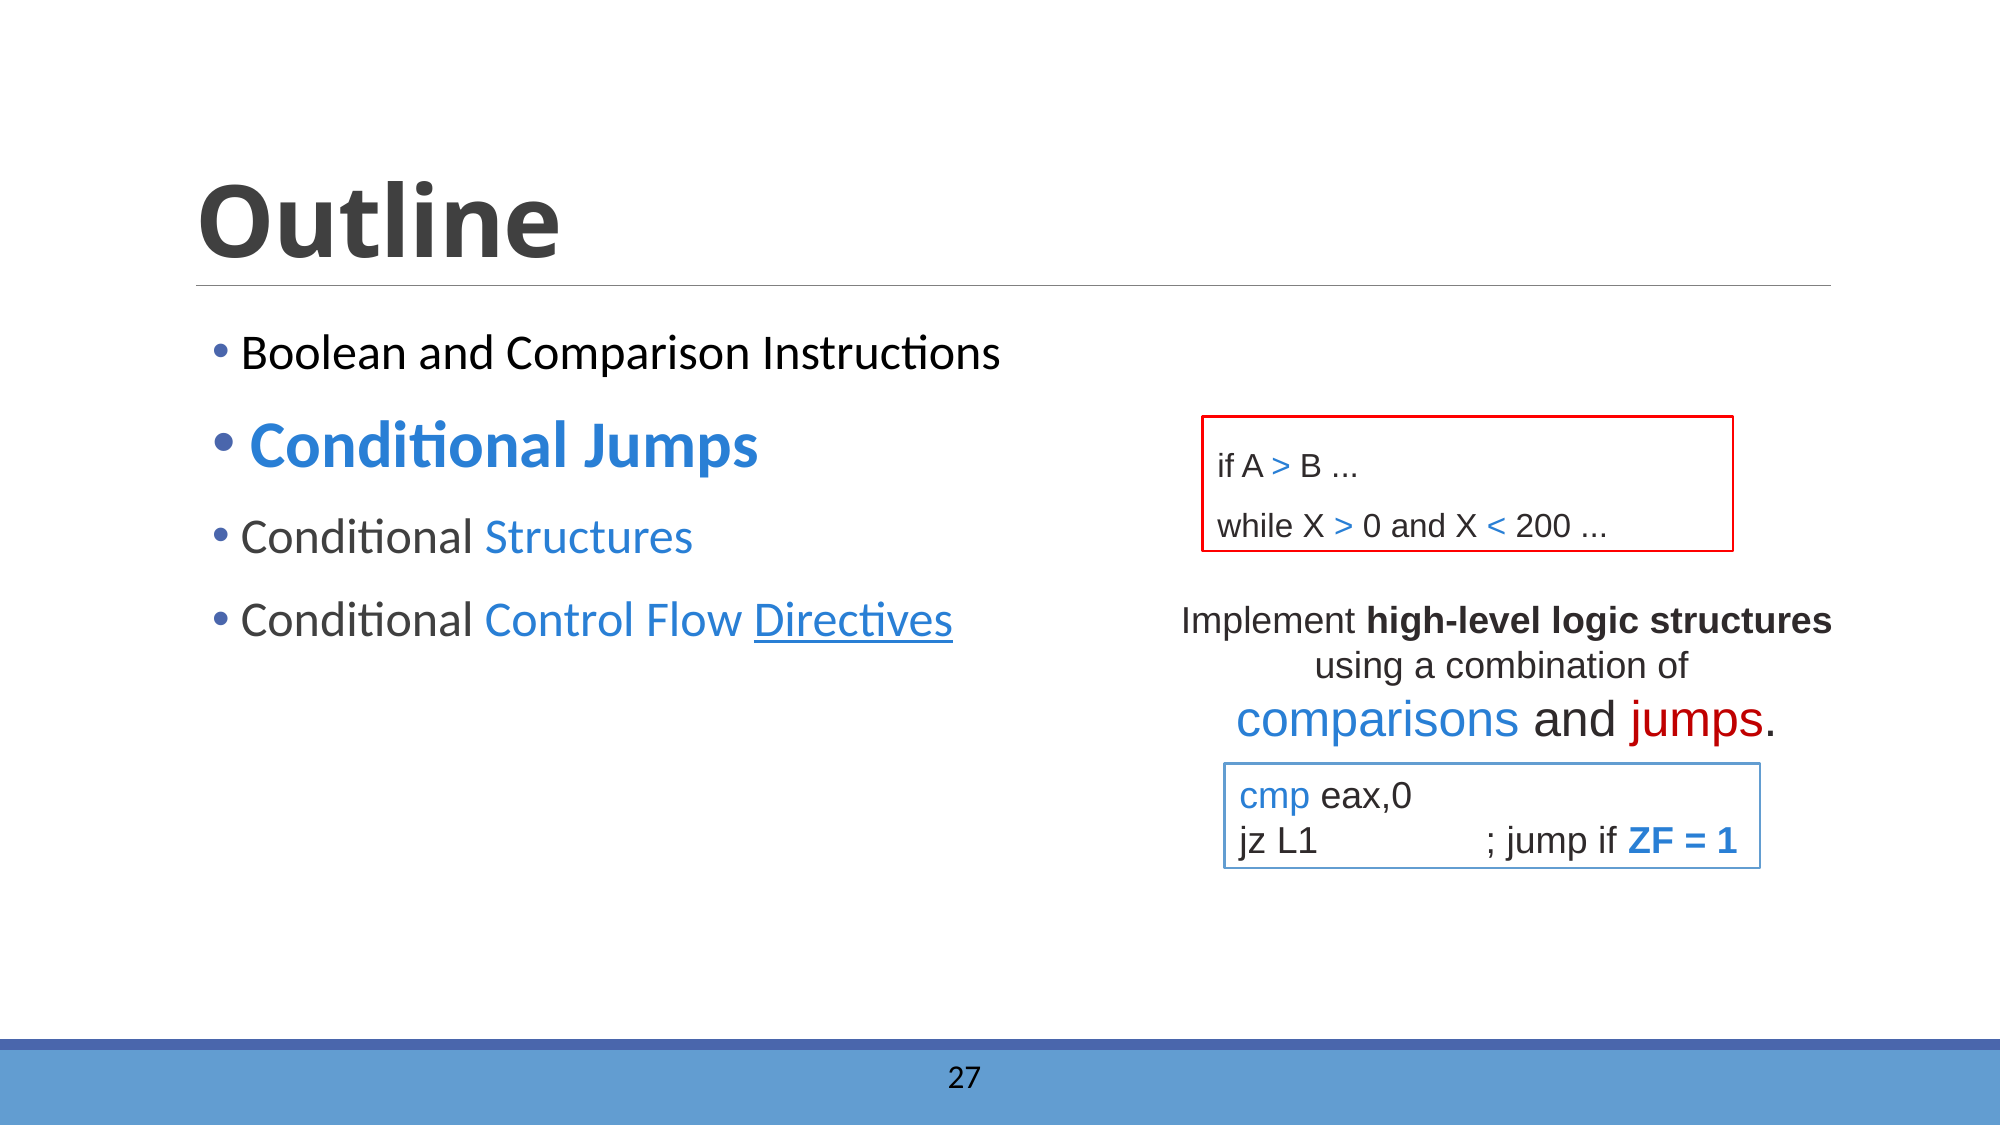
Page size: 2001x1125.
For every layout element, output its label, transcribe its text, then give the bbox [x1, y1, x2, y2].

text_box if A > B ... while X > 0 and X < 200 ... [1201, 415, 1734, 552]
slide_number 28 [856, 1044, 1073, 1105]
text_box cmp eax,0 jz L1 ; jump if ZF = 1 [1223, 762, 1761, 869]
title Outline [180, 47, 1830, 285]
text_box Implement high-level logic structures using a combination of comparisons and jumps. [1127, 589, 1886, 754]
text_box Boolean and Comparison Instructions Conditional Jumps Conditional Structures Conditional Control Flow Directives [212, 318, 1225, 1042]
